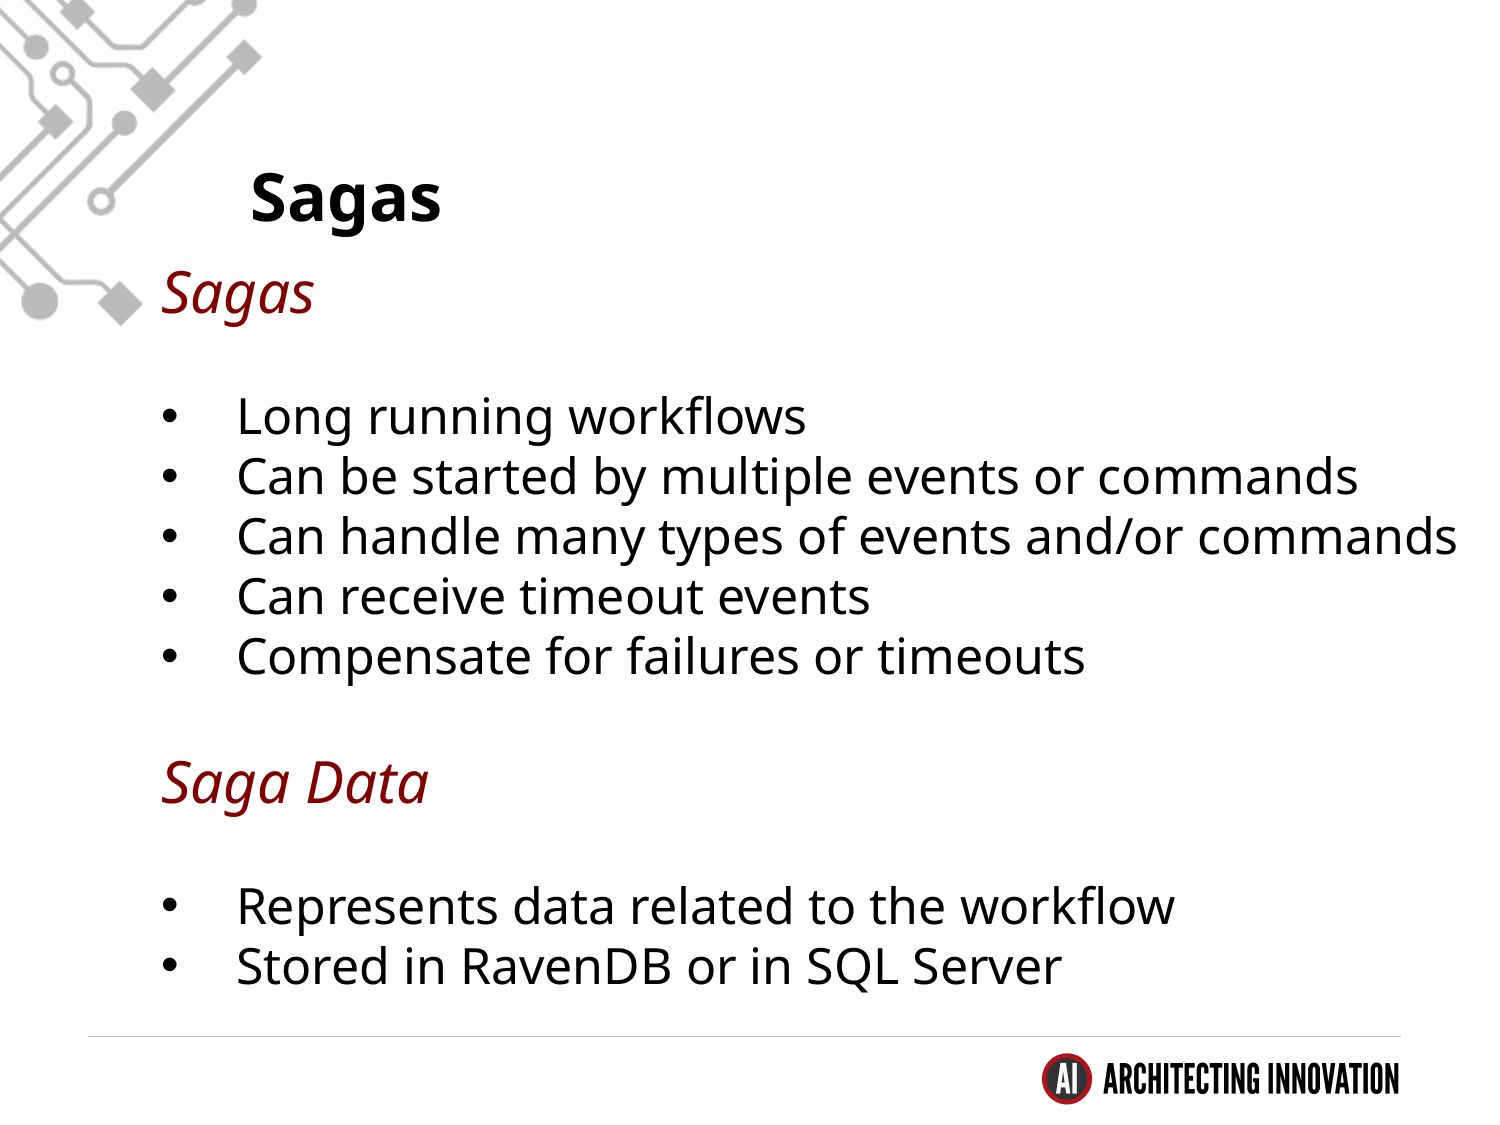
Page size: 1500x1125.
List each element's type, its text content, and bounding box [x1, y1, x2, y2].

picture [1031, 1042, 1412, 1112]
text_box Sagas [243, 147, 1281, 243]
text_box Sagas Long running workflows Can be started by multiple events or commands Can handle many types of events and/or commands Can receive timeout events Compensate for failures or timeouts Saga Data Represents data related to the workflow Stored in RavenDB or in SQL Server [78, 247, 1468, 1003]
